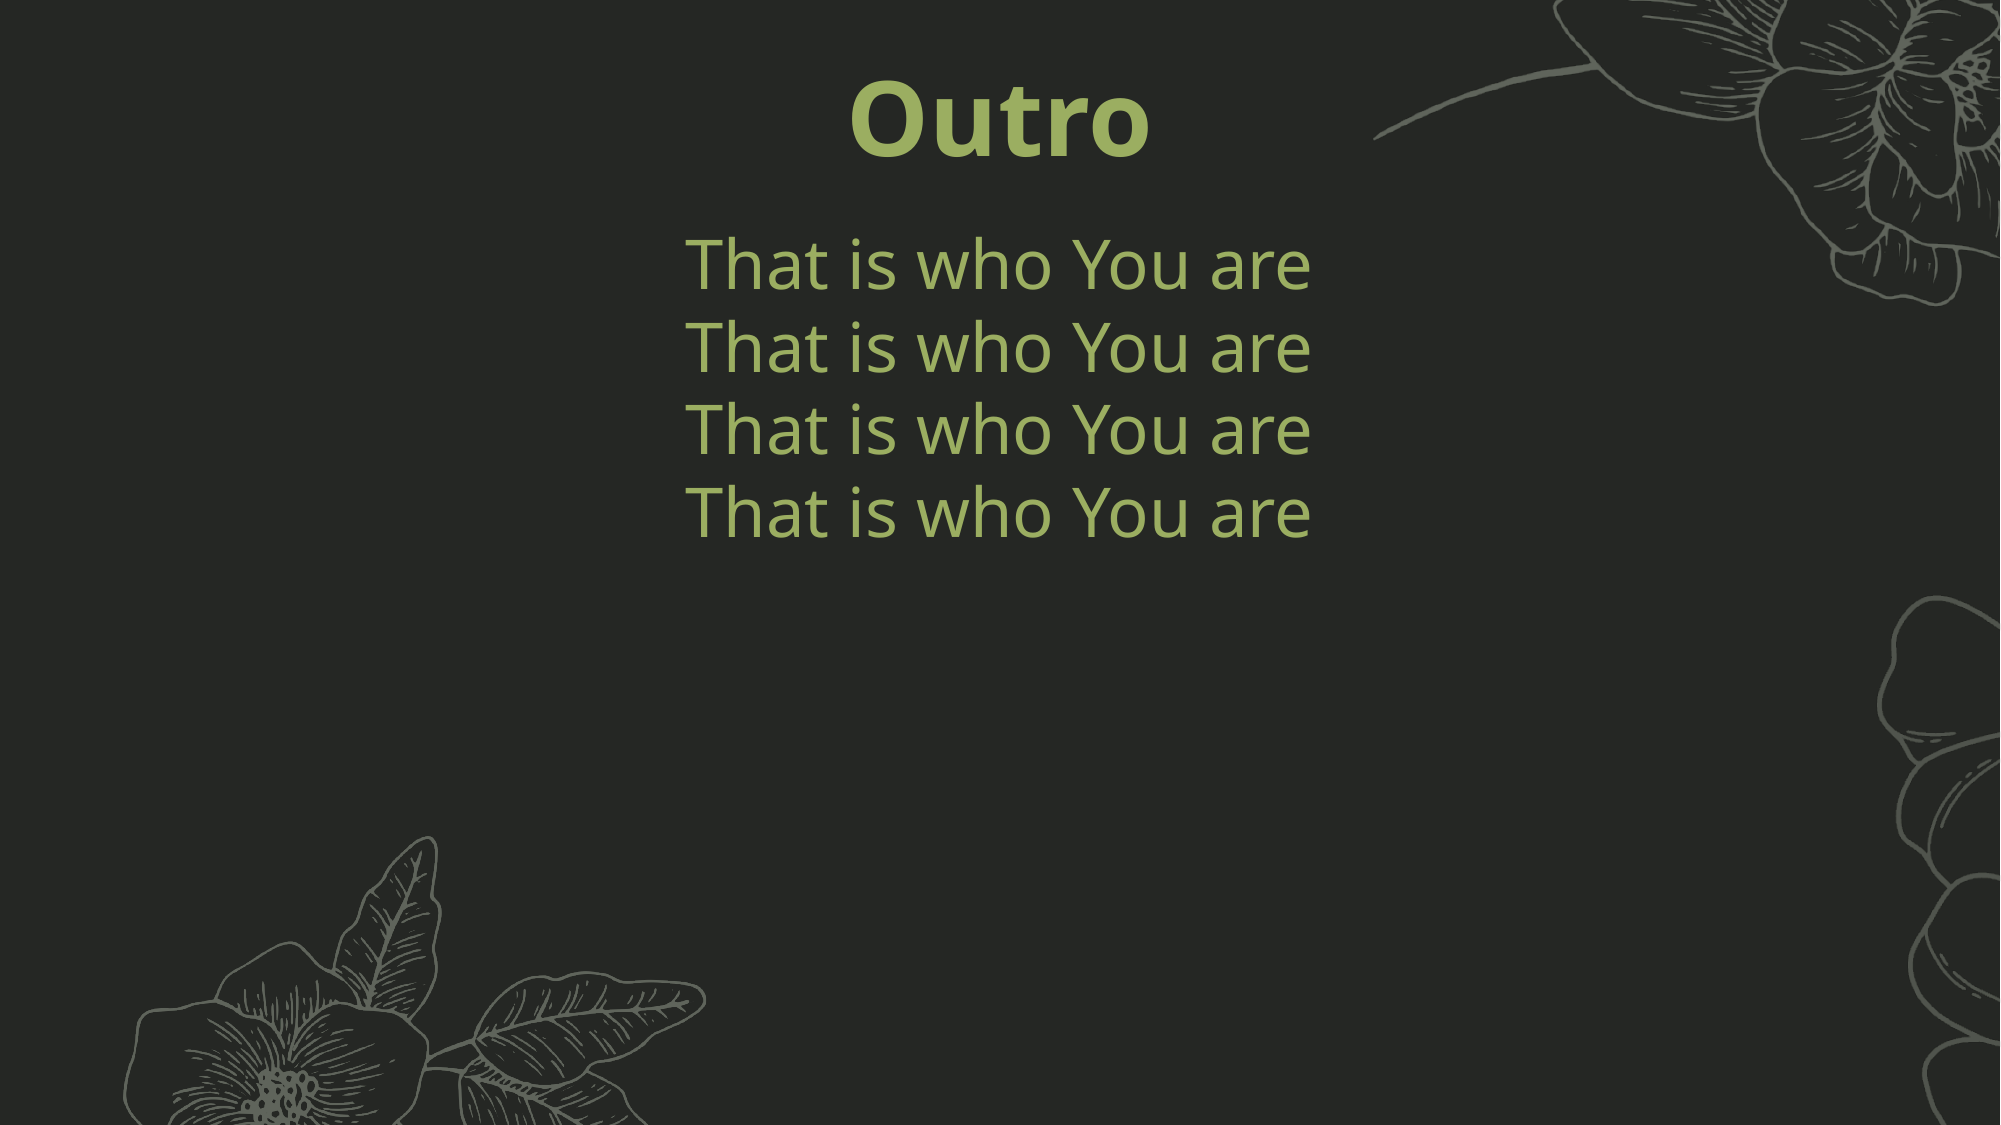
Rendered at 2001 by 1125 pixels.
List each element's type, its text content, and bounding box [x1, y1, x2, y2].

picture [98, 811, 731, 1125]
text_box Outro [99, 44, 1900, 185]
picture [1332, 0, 2001, 1125]
text_box That is who You are That is who You are That is who You are That is who You are [99, 213, 1900, 641]
